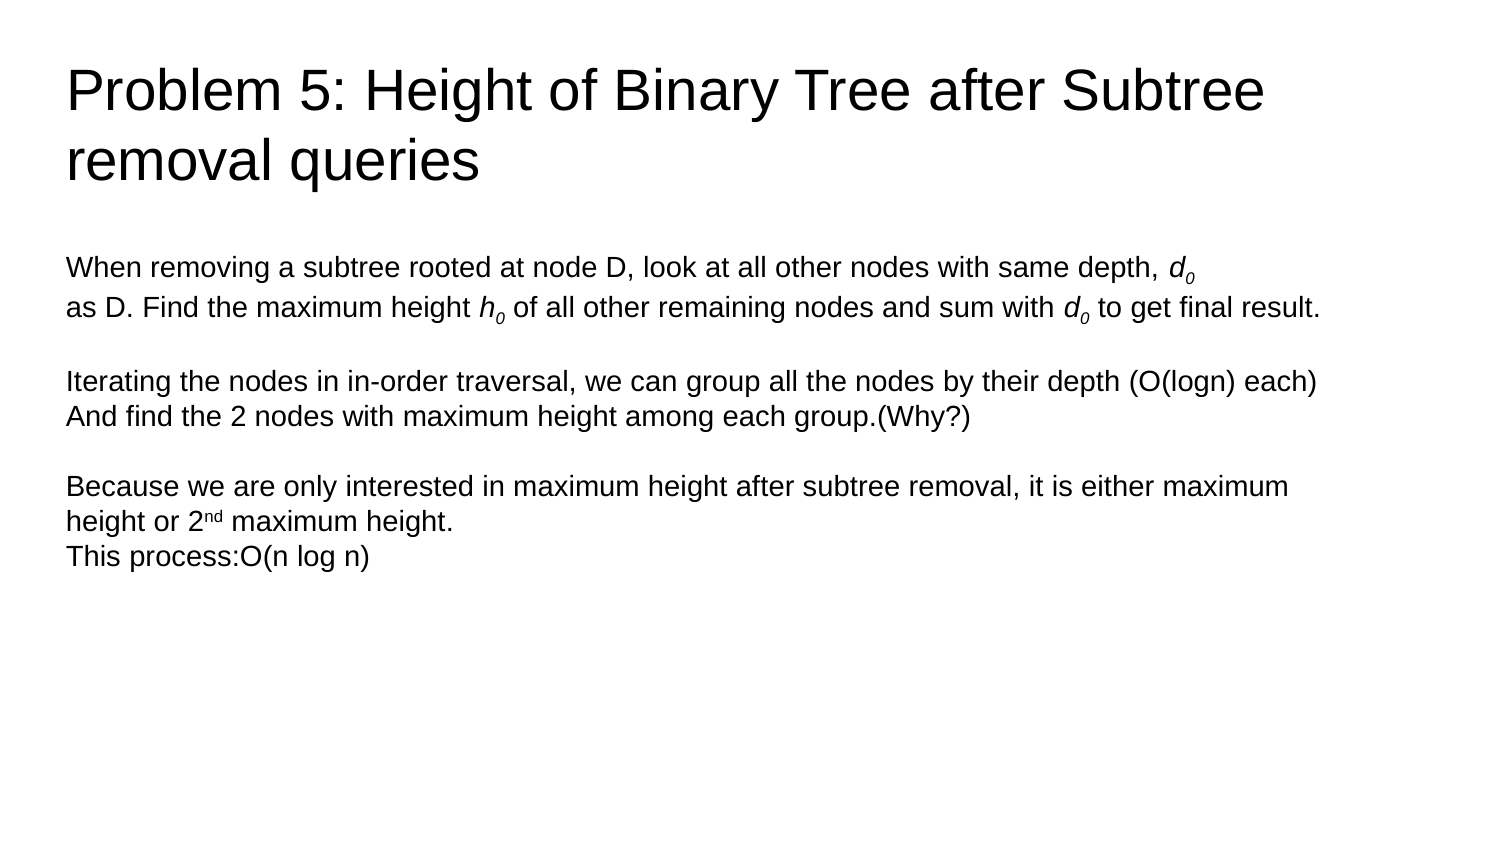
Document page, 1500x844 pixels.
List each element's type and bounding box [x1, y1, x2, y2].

title [51, 39, 1449, 206]
text_box [51, 240, 1370, 580]
